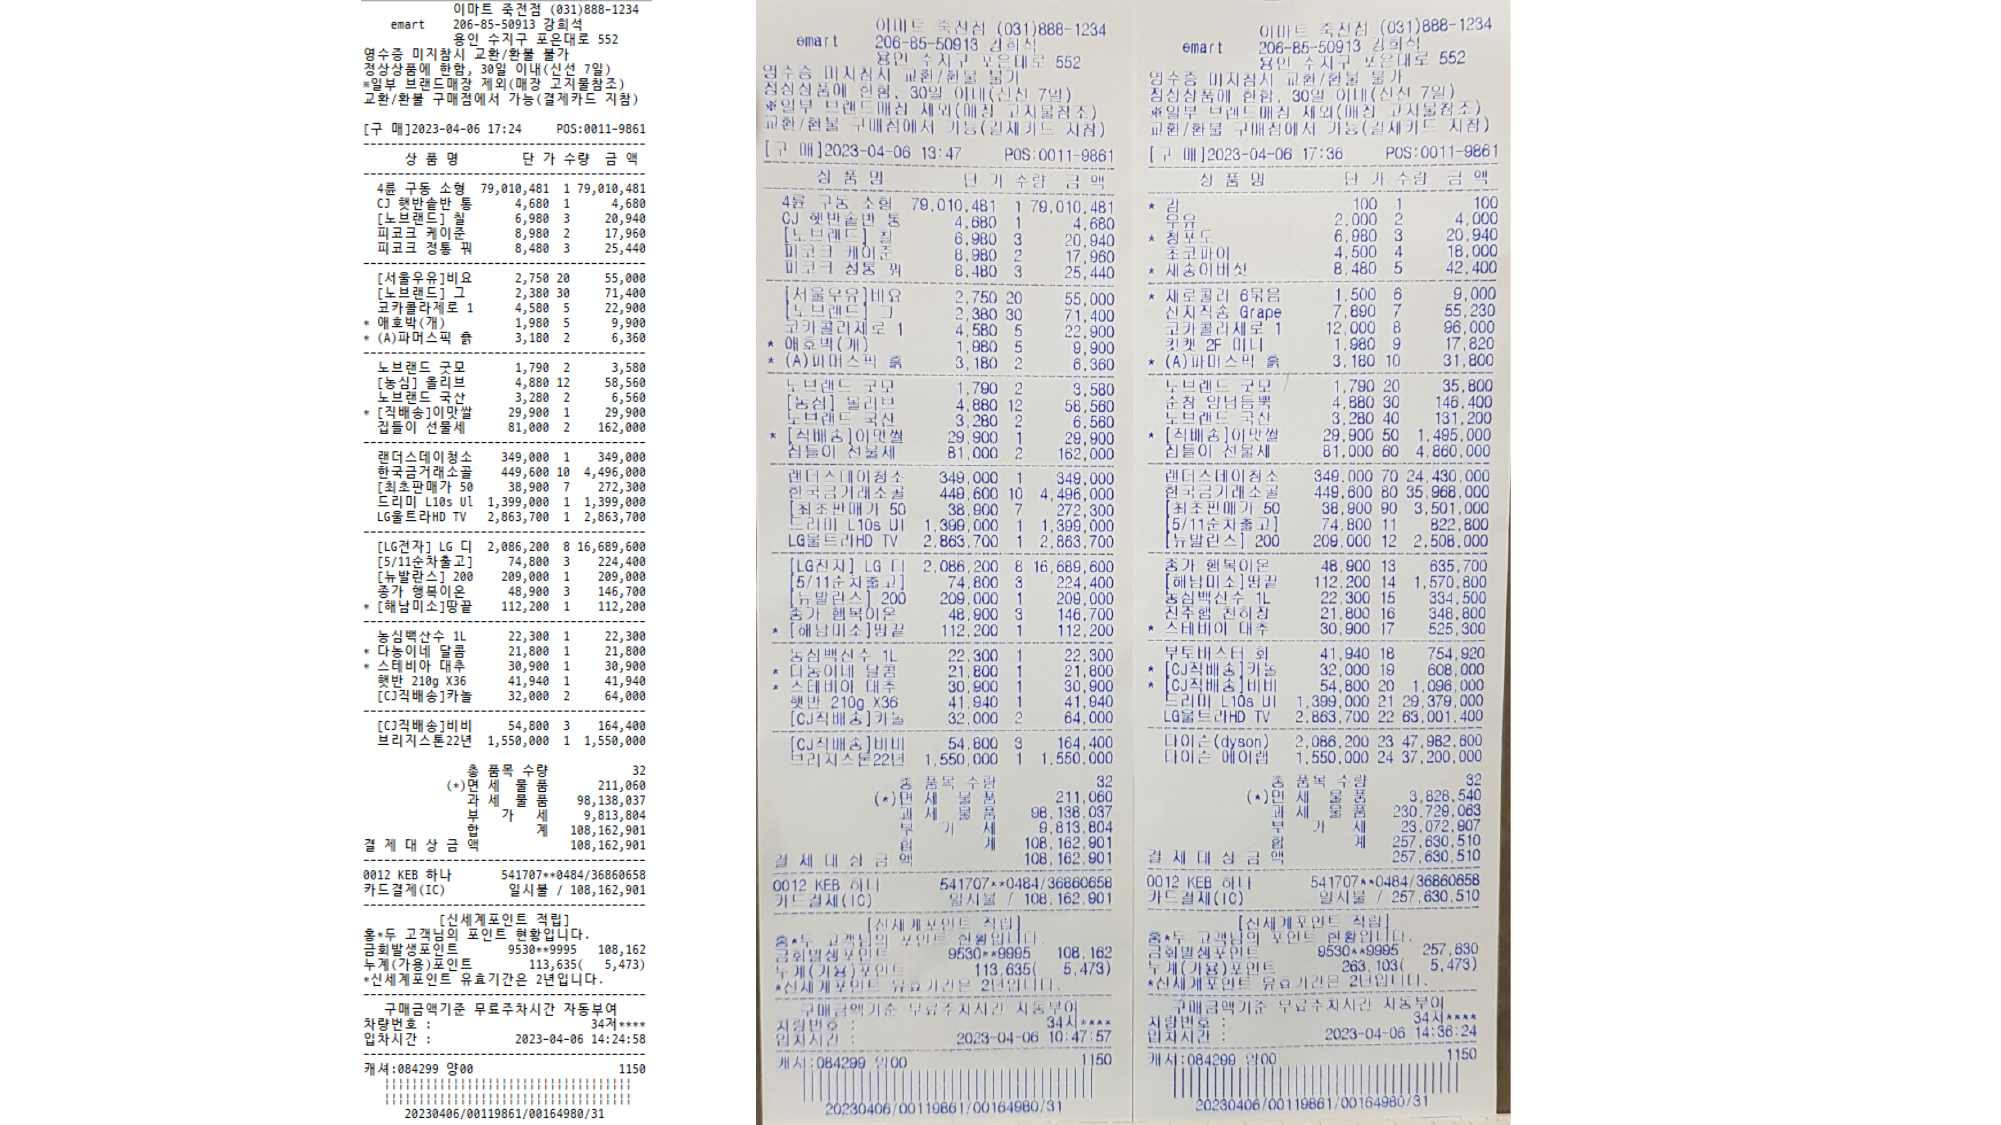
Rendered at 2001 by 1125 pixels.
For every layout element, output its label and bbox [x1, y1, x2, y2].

list [571, 185, 1696, 940]
picture [756, 0, 1511, 185]
picture [361, 0, 652, 1125]
picture [756, 940, 1511, 1125]
